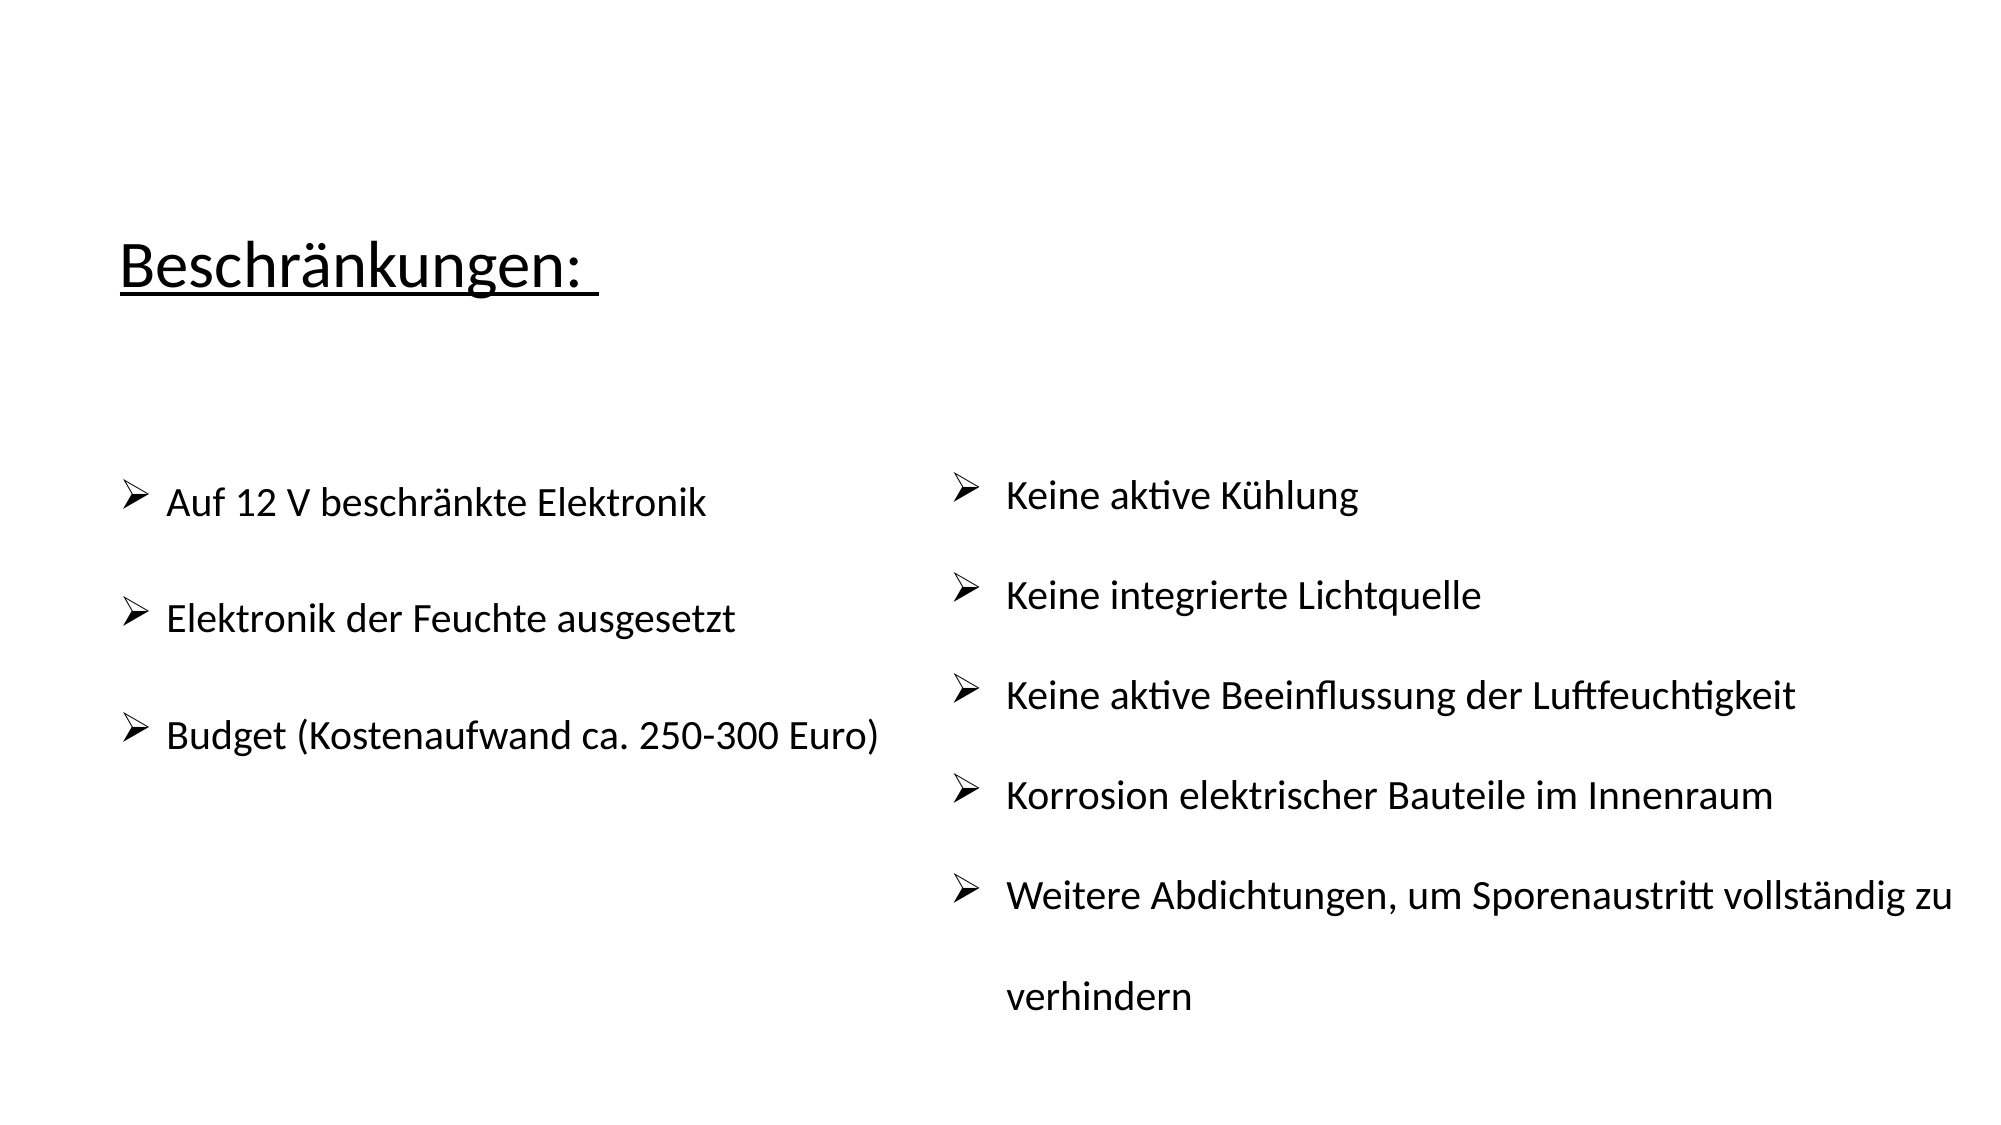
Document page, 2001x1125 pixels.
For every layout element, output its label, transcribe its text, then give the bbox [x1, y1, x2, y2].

text_box Keine aktive Kühlung Keine integrierte Lichtquelle Keine aktive Beeinflussung der Luftfeuchtigkeit Korrosion elektrischer Bauteile im Innenraum Weitere Abdichtungen, um Sporenaustritt vollständig zu verhindern [935, 410, 1990, 1071]
text_box Beschränkungen: Auf 12 V beschränkte Elektronik Elektronik der Feuchte ausgesetzt Budget (Kostenaufwand ca. 250-300 Euro) [104, 133, 1537, 827]
